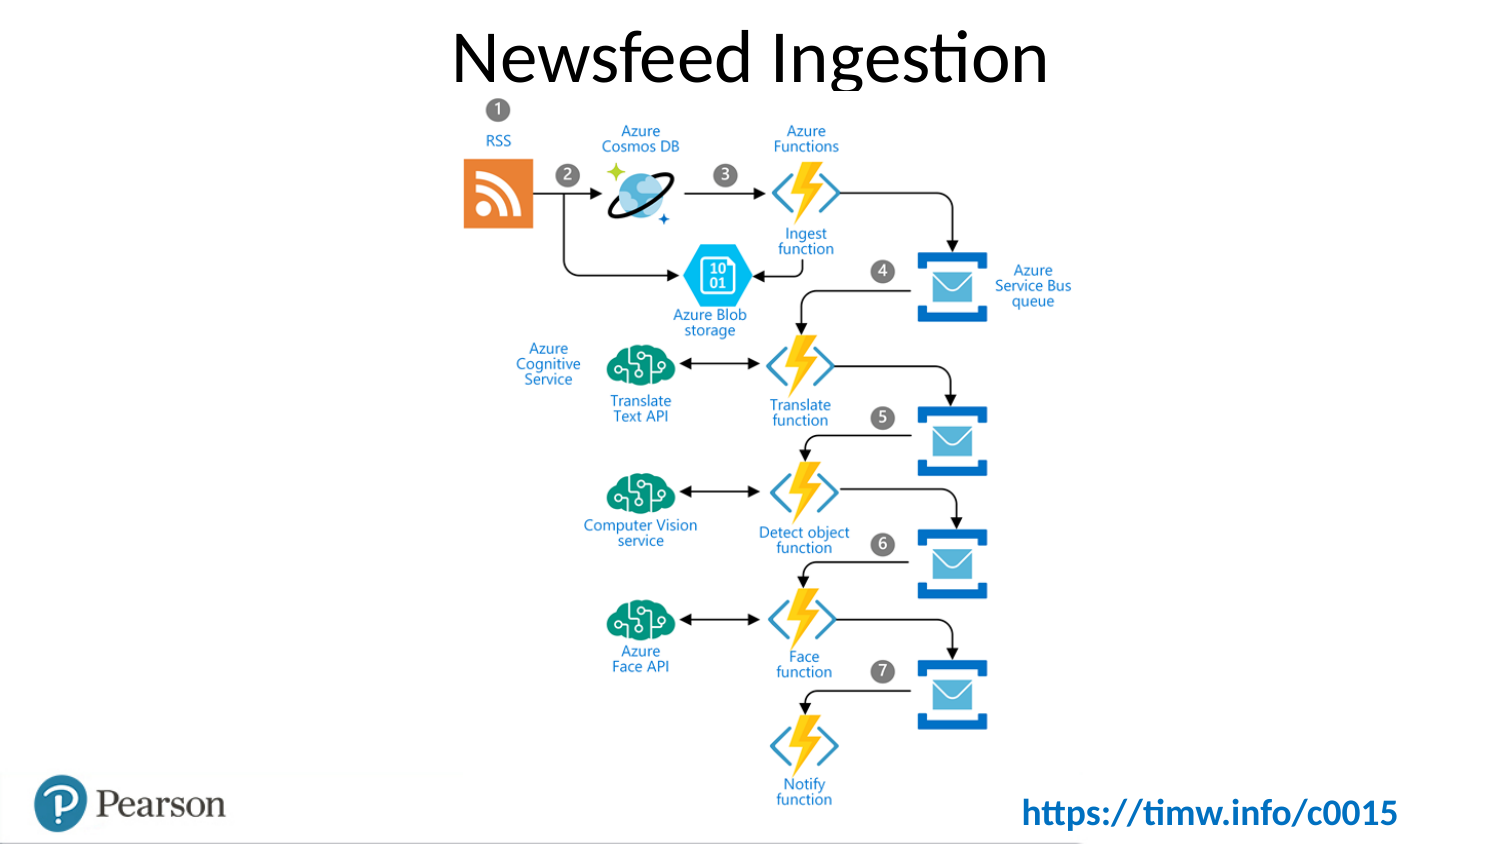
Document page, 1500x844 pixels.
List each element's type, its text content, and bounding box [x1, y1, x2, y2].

title Newsfeed Ingestion [132, 0, 1371, 92]
text_box https://timw.info/c0015 [1006, 780, 1500, 841]
picture [0, 0, 1500, 844]
